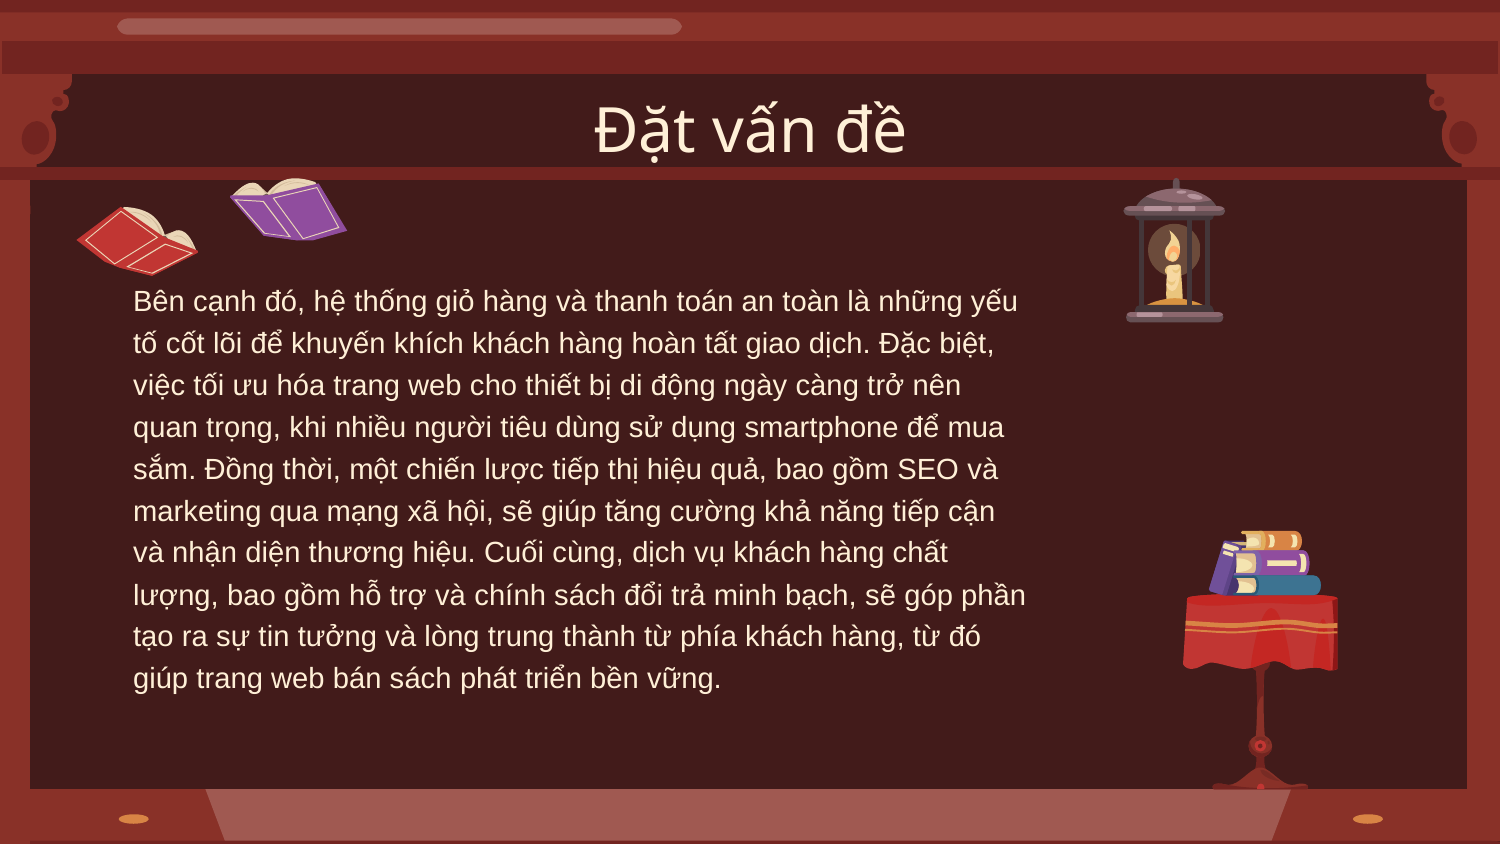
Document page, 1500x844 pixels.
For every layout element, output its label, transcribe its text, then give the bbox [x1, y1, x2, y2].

text_box [0, 166, 1500, 180]
subtitle Bên cạnh đó, hệ thống giỏ hàng và thanh toán an toàn là những yếu tố cốt lõi để khuyến khích khách hàng hoàn tất giao dịch. Đặc biệt, việc tối ưu hóa trang web cho thiết bị di động ngày càng trở nên quan trọng, khi nhiều người tiêu dùng sử dụng smartphone để mua sắm. Đồng thời, một chiến lược tiếp thị hiệu quả, bao gồm SEO và marketing qua mạng xã hội, sẽ giúp tăng cường khả năng tiếp cận và nhận diện thương hiệu. Cuối cùng, dịch vụ khách hàng chất lượng, bao gồm hỗ trợ và chính sách đổi trả minh bạch, sẽ góp phần tạo ra sự tin tưởng và lòng trung thành từ phía khách hàng, từ đó giúp trang web bán sách phát triển bền vững. [118, 214, 1050, 756]
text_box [1182, 530, 1338, 790]
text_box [1120, 177, 1228, 323]
title Đặt vấn đề [118, 74, 1383, 166]
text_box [79, 210, 198, 274]
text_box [229, 178, 348, 241]
